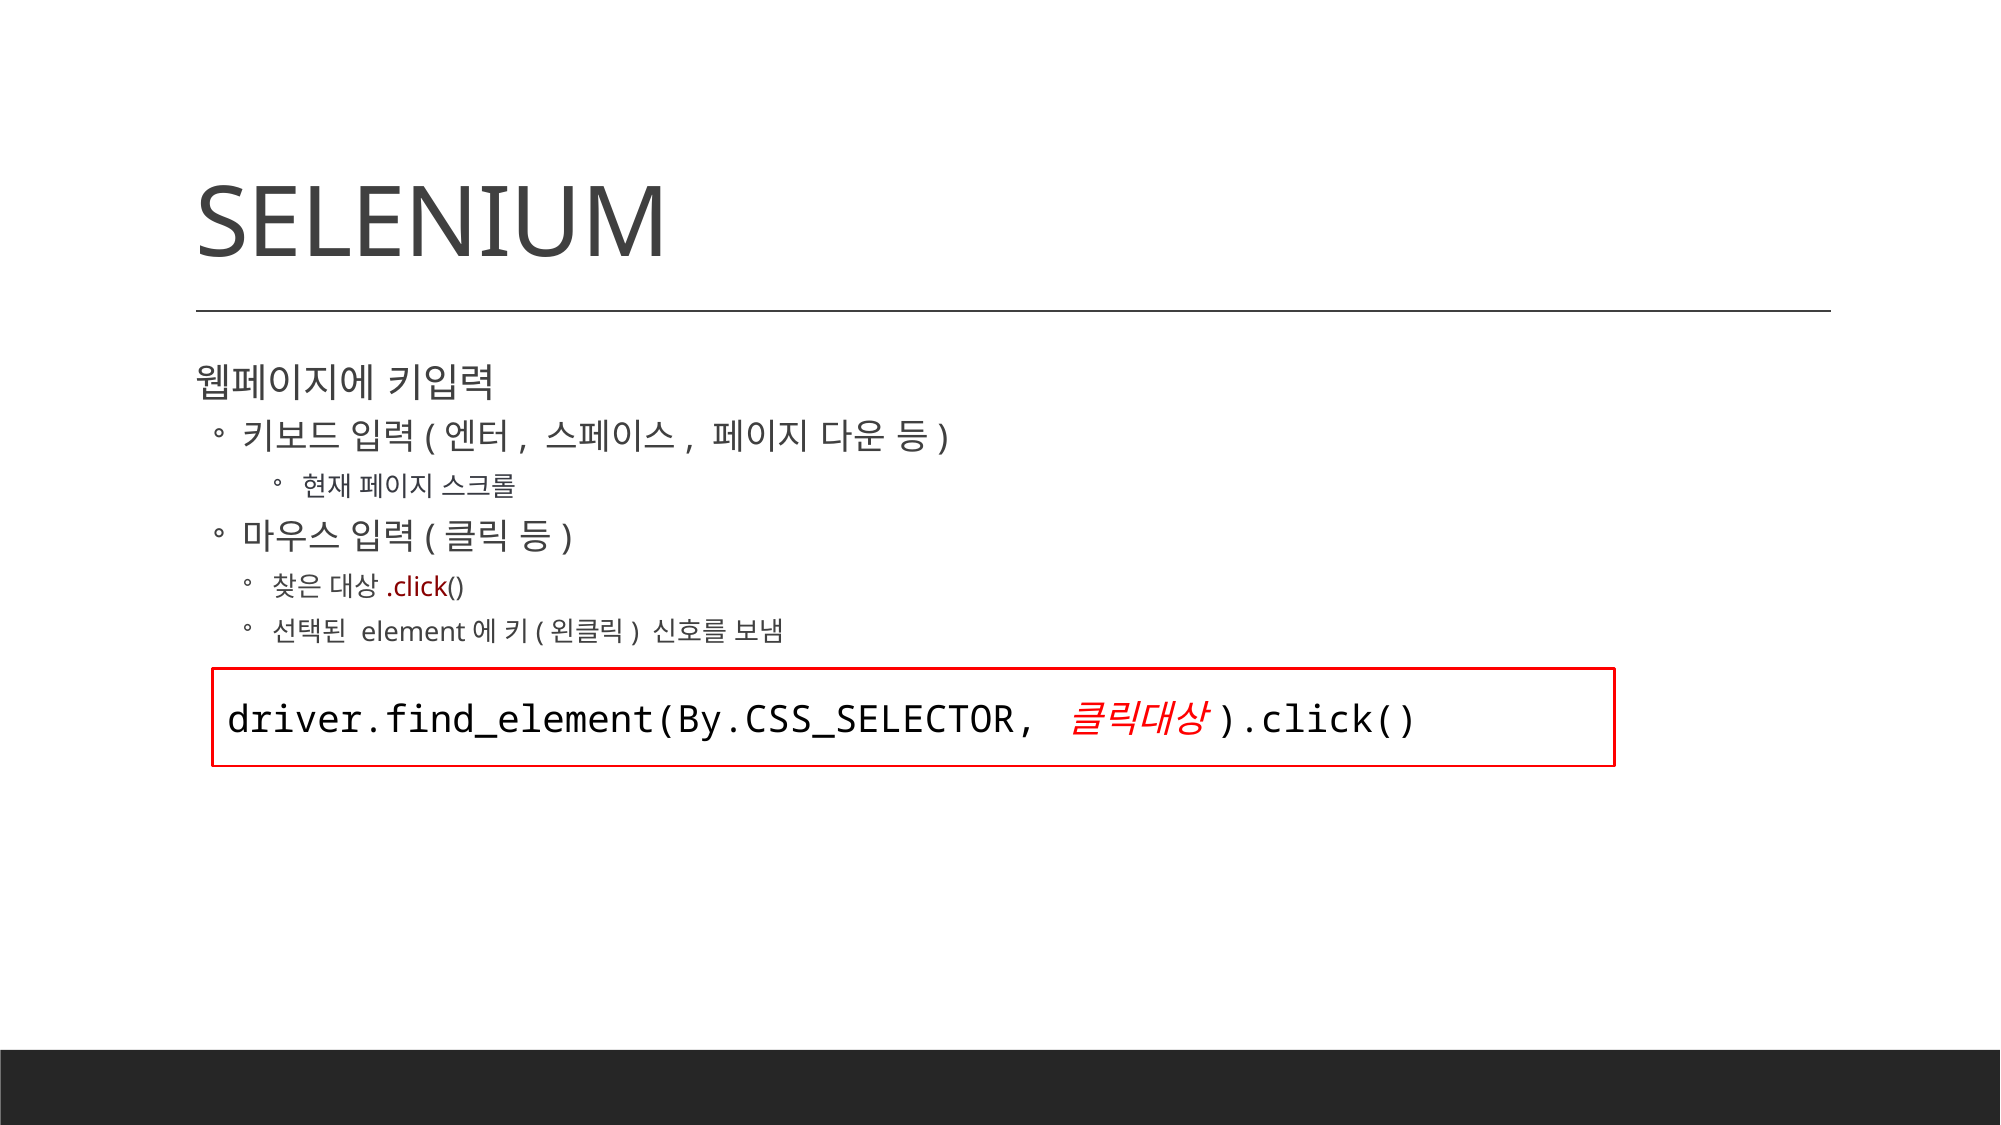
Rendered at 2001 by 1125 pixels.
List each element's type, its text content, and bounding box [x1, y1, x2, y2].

text_box driver.find_element(By.CSS_SELECTOR, 클릭대상).click() [211, 667, 1616, 767]
list 웹페이지에 키입력 키보드 입력(엔터, 스페이스, 페이지 다운 등) 현재 페이지 스크롤 마우스 입력(클릭 등) 찾은 대상.click() 선택된 element에 키(왼클릭) 신호를 보냄 [180, 345, 1830, 963]
title SELENIUM [180, 47, 1830, 285]
